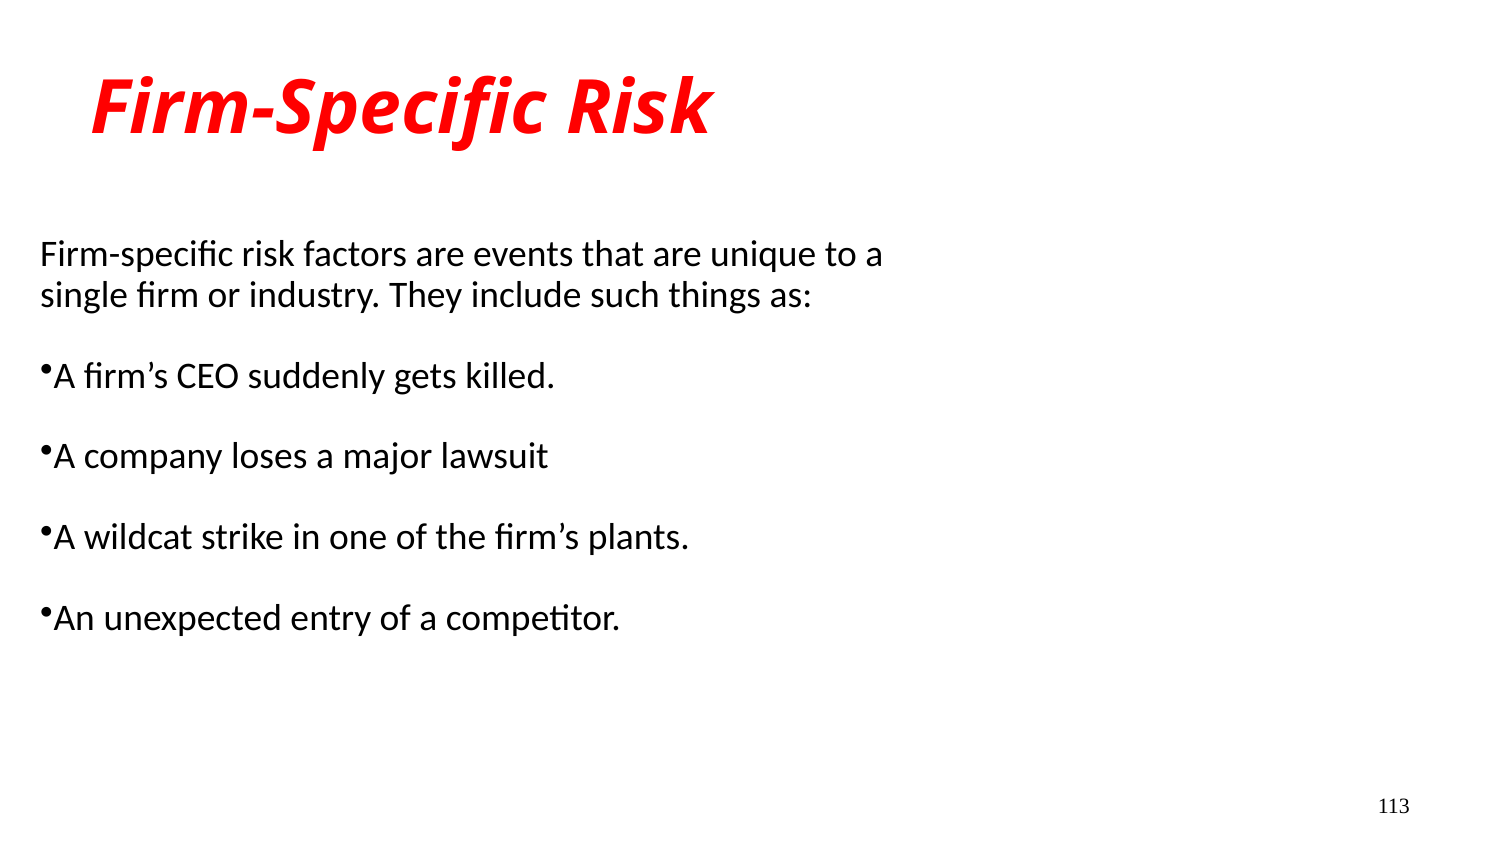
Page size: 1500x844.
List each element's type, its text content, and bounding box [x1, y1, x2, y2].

title Firm-Specific Risk [75, 33, 1425, 175]
slide_number 113 [1074, 782, 1425, 827]
text_box Firm-specific risk factors are events that are unique to a single firm or industry. They include such things as: A firm’s CEO suddenly gets killed. A company loses a major lawsuit A wildcat strike in one of the firm’s plants. An unexpected entry of a competitor. [28, 228, 954, 645]
